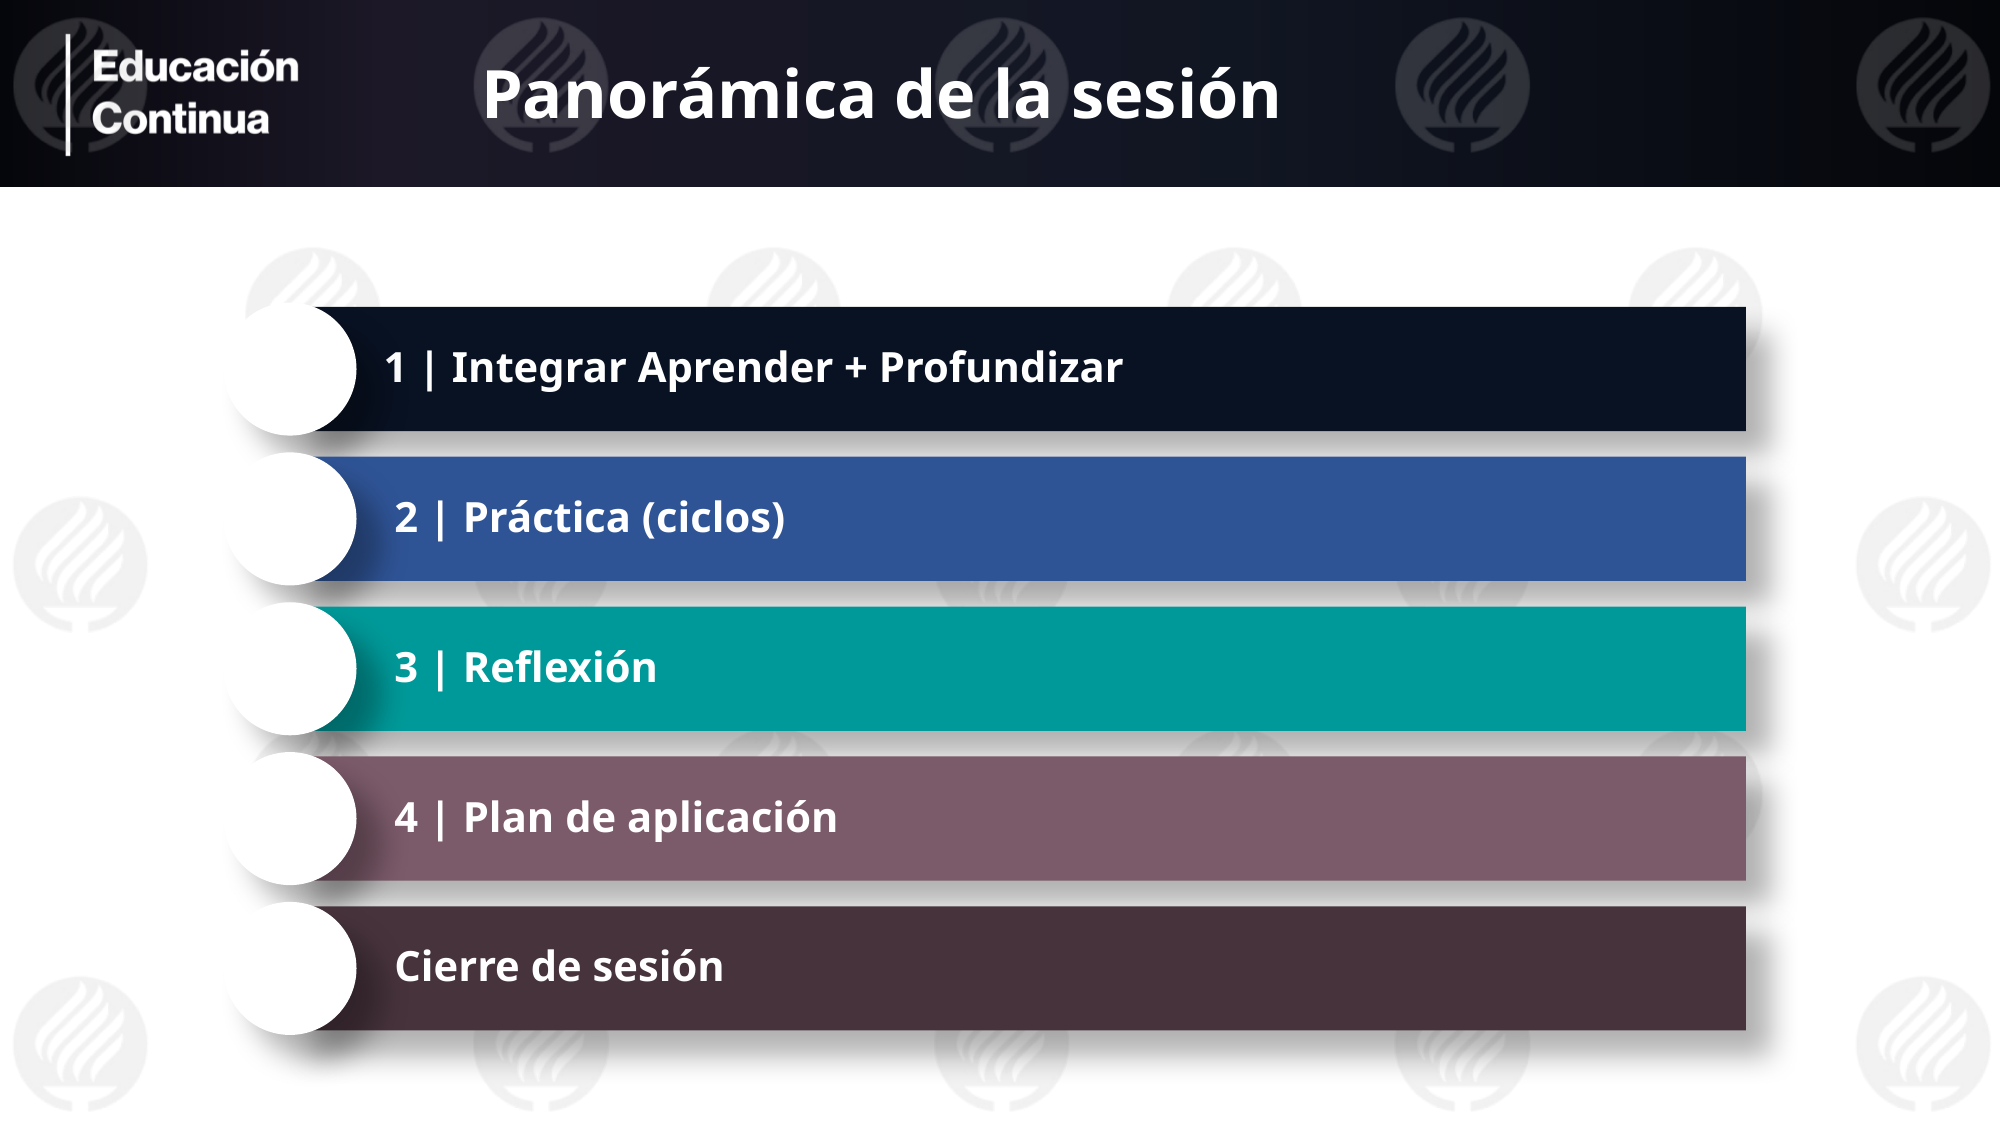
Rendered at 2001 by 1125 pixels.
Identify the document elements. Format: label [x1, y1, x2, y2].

text_box [223, 901, 1747, 1036]
picture [0, 0, 2000, 1125]
text_box [223, 751, 1747, 886]
text_box [223, 601, 1747, 736]
text_box [223, 302, 1747, 436]
text_box [223, 452, 1747, 586]
